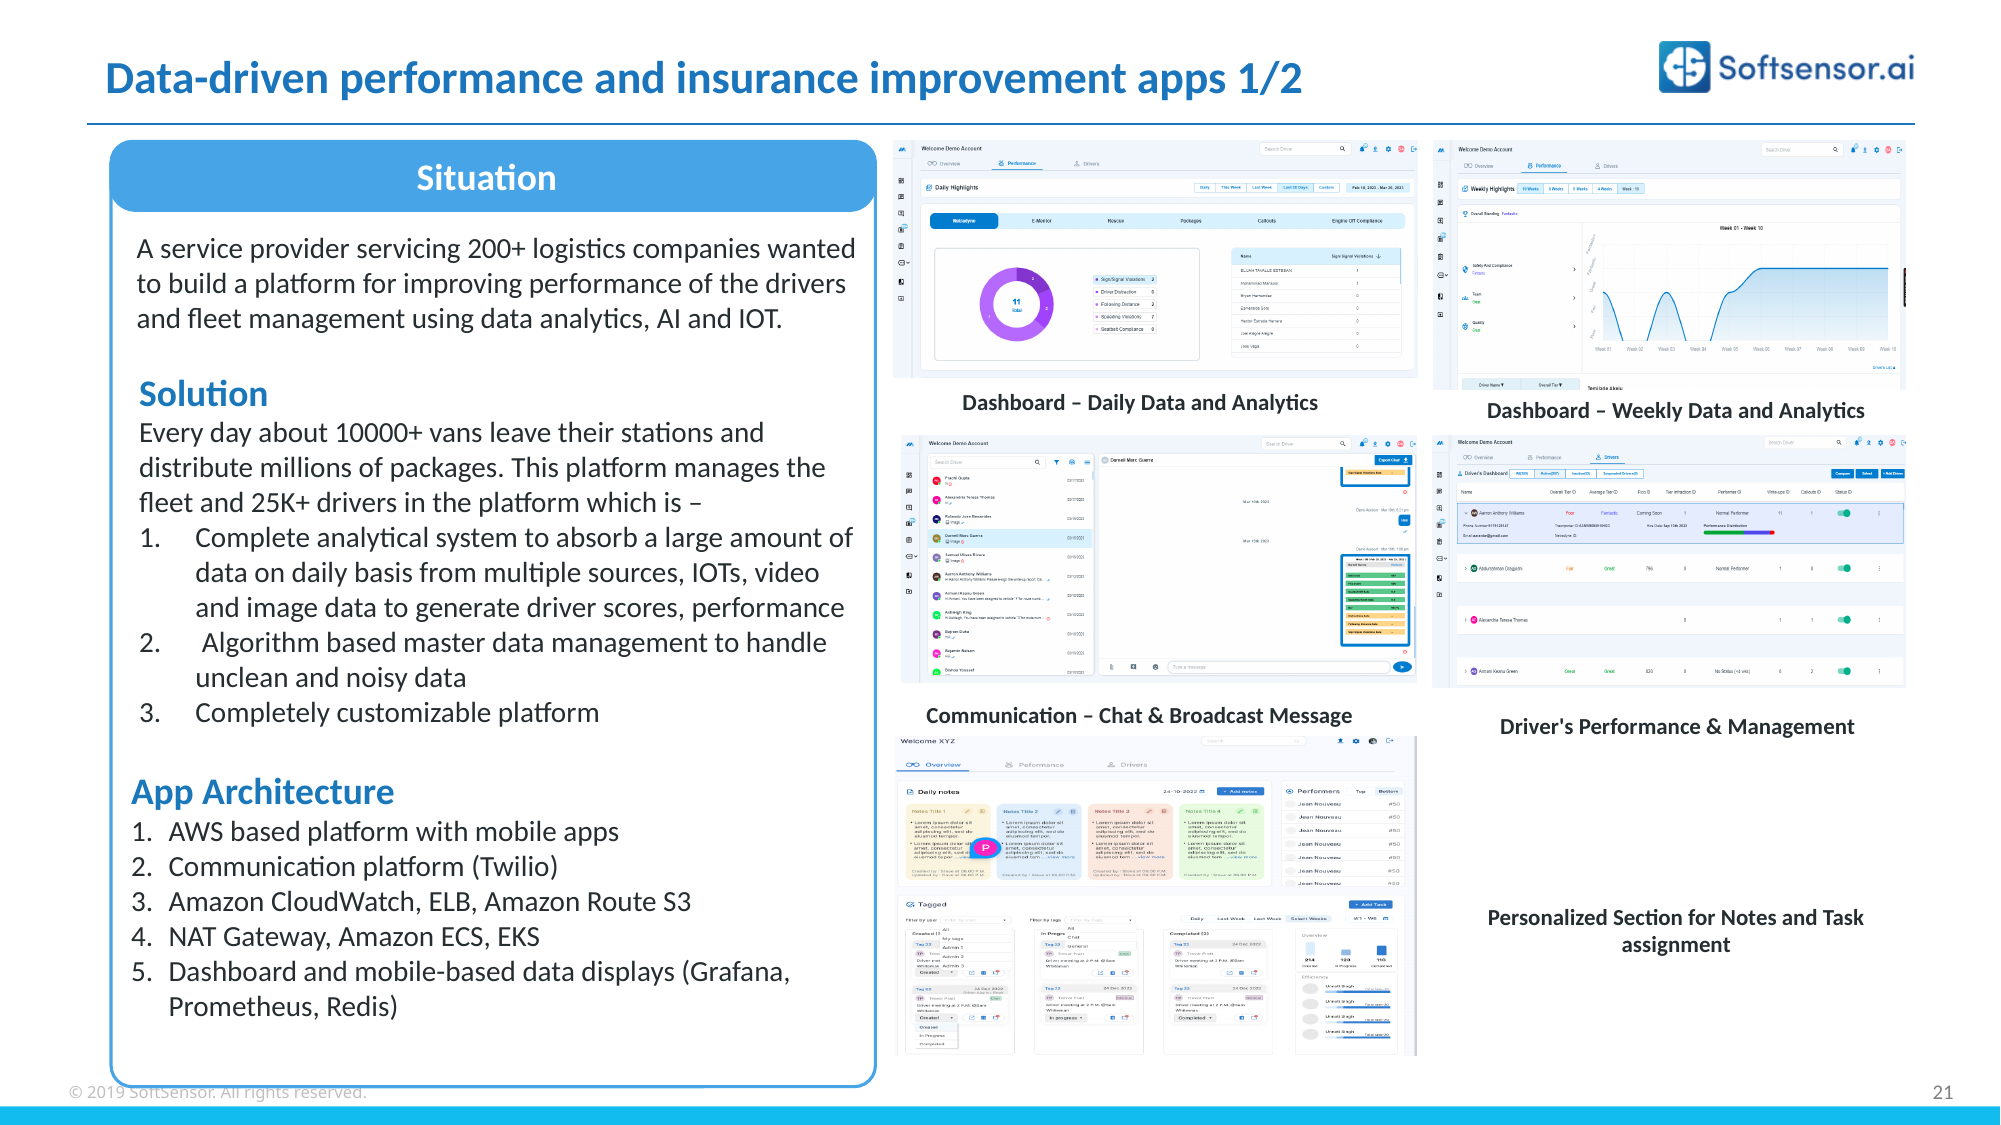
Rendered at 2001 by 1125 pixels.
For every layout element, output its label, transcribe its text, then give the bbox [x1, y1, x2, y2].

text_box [109, 140, 878, 1087]
list Data-driven performance and insurance improvement apps 1/2 ​ [90, 38, 1697, 119]
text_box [893, 140, 1923, 1056]
picture [1697, 41, 1921, 93]
